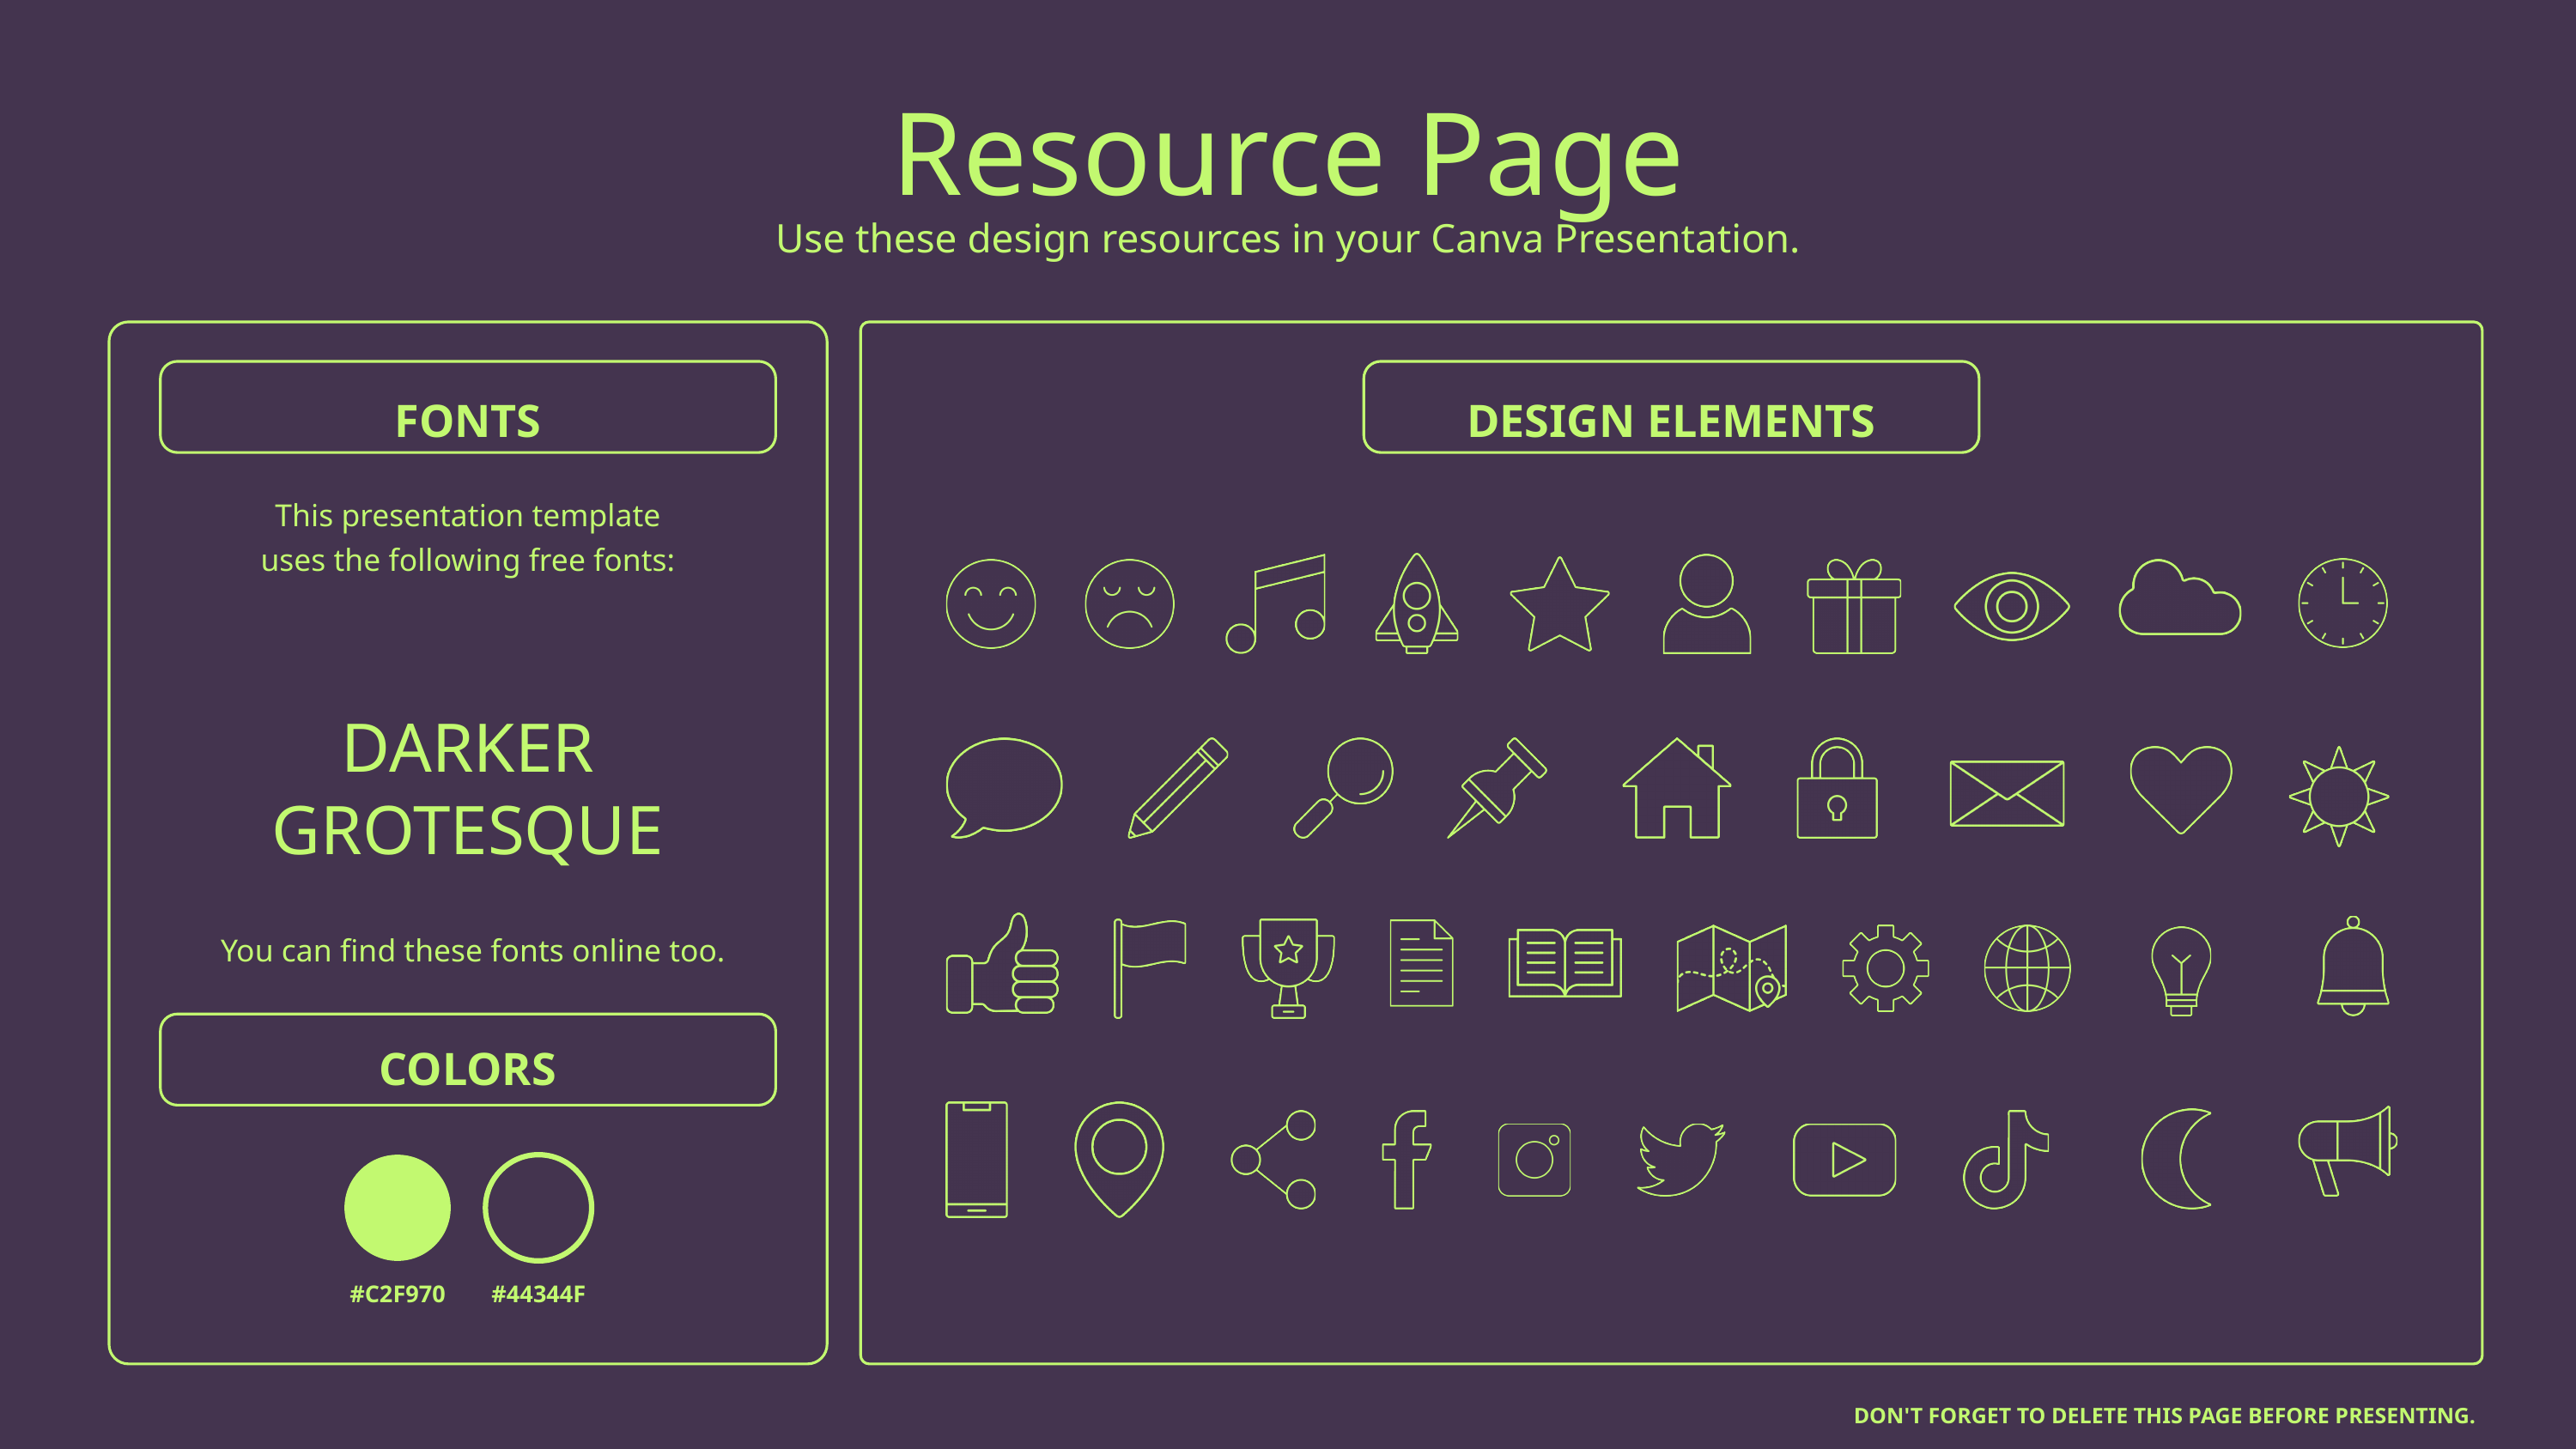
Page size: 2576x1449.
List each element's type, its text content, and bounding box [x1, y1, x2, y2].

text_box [108, 311, 828, 1365]
text_box Resource Page [770, 80, 1806, 218]
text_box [860, 311, 2483, 1365]
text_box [160, 350, 776, 453]
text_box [945, 552, 2398, 1218]
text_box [1364, 350, 1980, 453]
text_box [160, 1003, 776, 1106]
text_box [343, 1151, 452, 1262]
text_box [485, 1151, 592, 1262]
text_box DON'T FORGET TO DELETE THIS PAGE BEFORE PRESENTING. [1649, 1396, 2482, 1428]
text_box Use these design resources in your Canva Presentation. [592, 203, 1984, 262]
